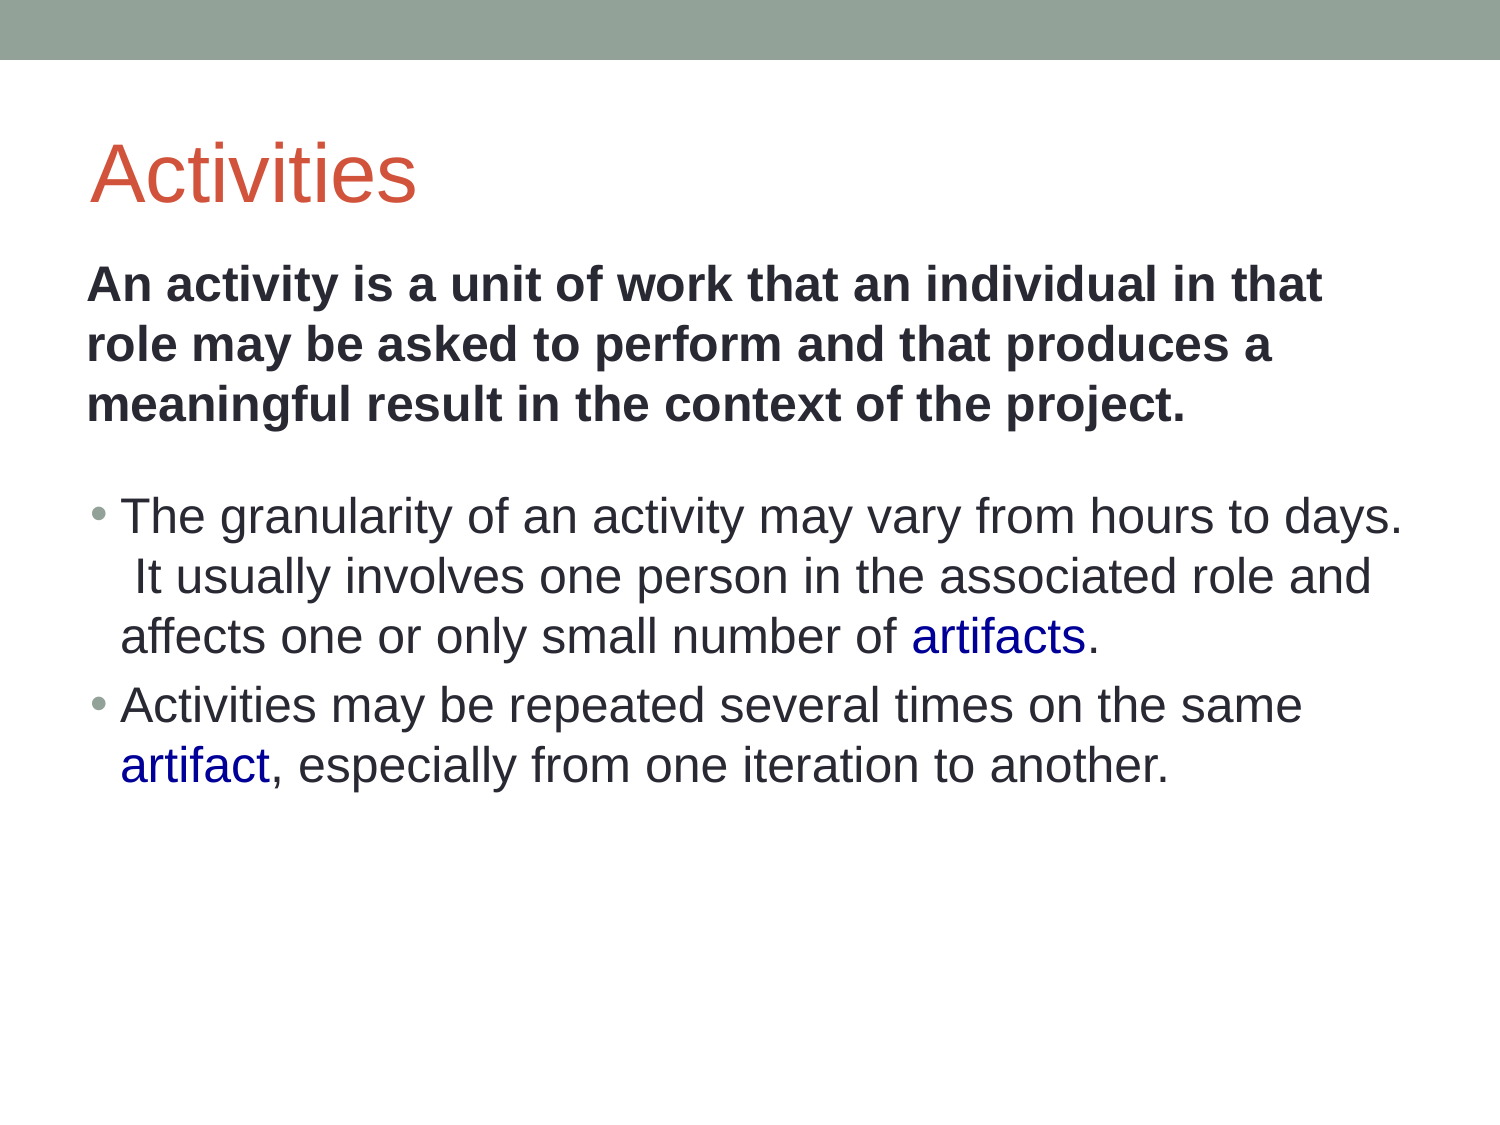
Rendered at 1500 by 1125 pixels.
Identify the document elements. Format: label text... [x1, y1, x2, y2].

list The granularity of an activity may vary from hours to days. It usually involves one person in the associated role and affects one or only small number of artifacts. Activities may be repeated several times on the same artifact, especially from one iteration to another. [75, 475, 1425, 1006]
text_box An activity is a unit of work that an individual in that role may be asked to perform and that produces a meaningful result in the context of the project. [71, 243, 1345, 439]
title Activities [75, 87, 1425, 250]
